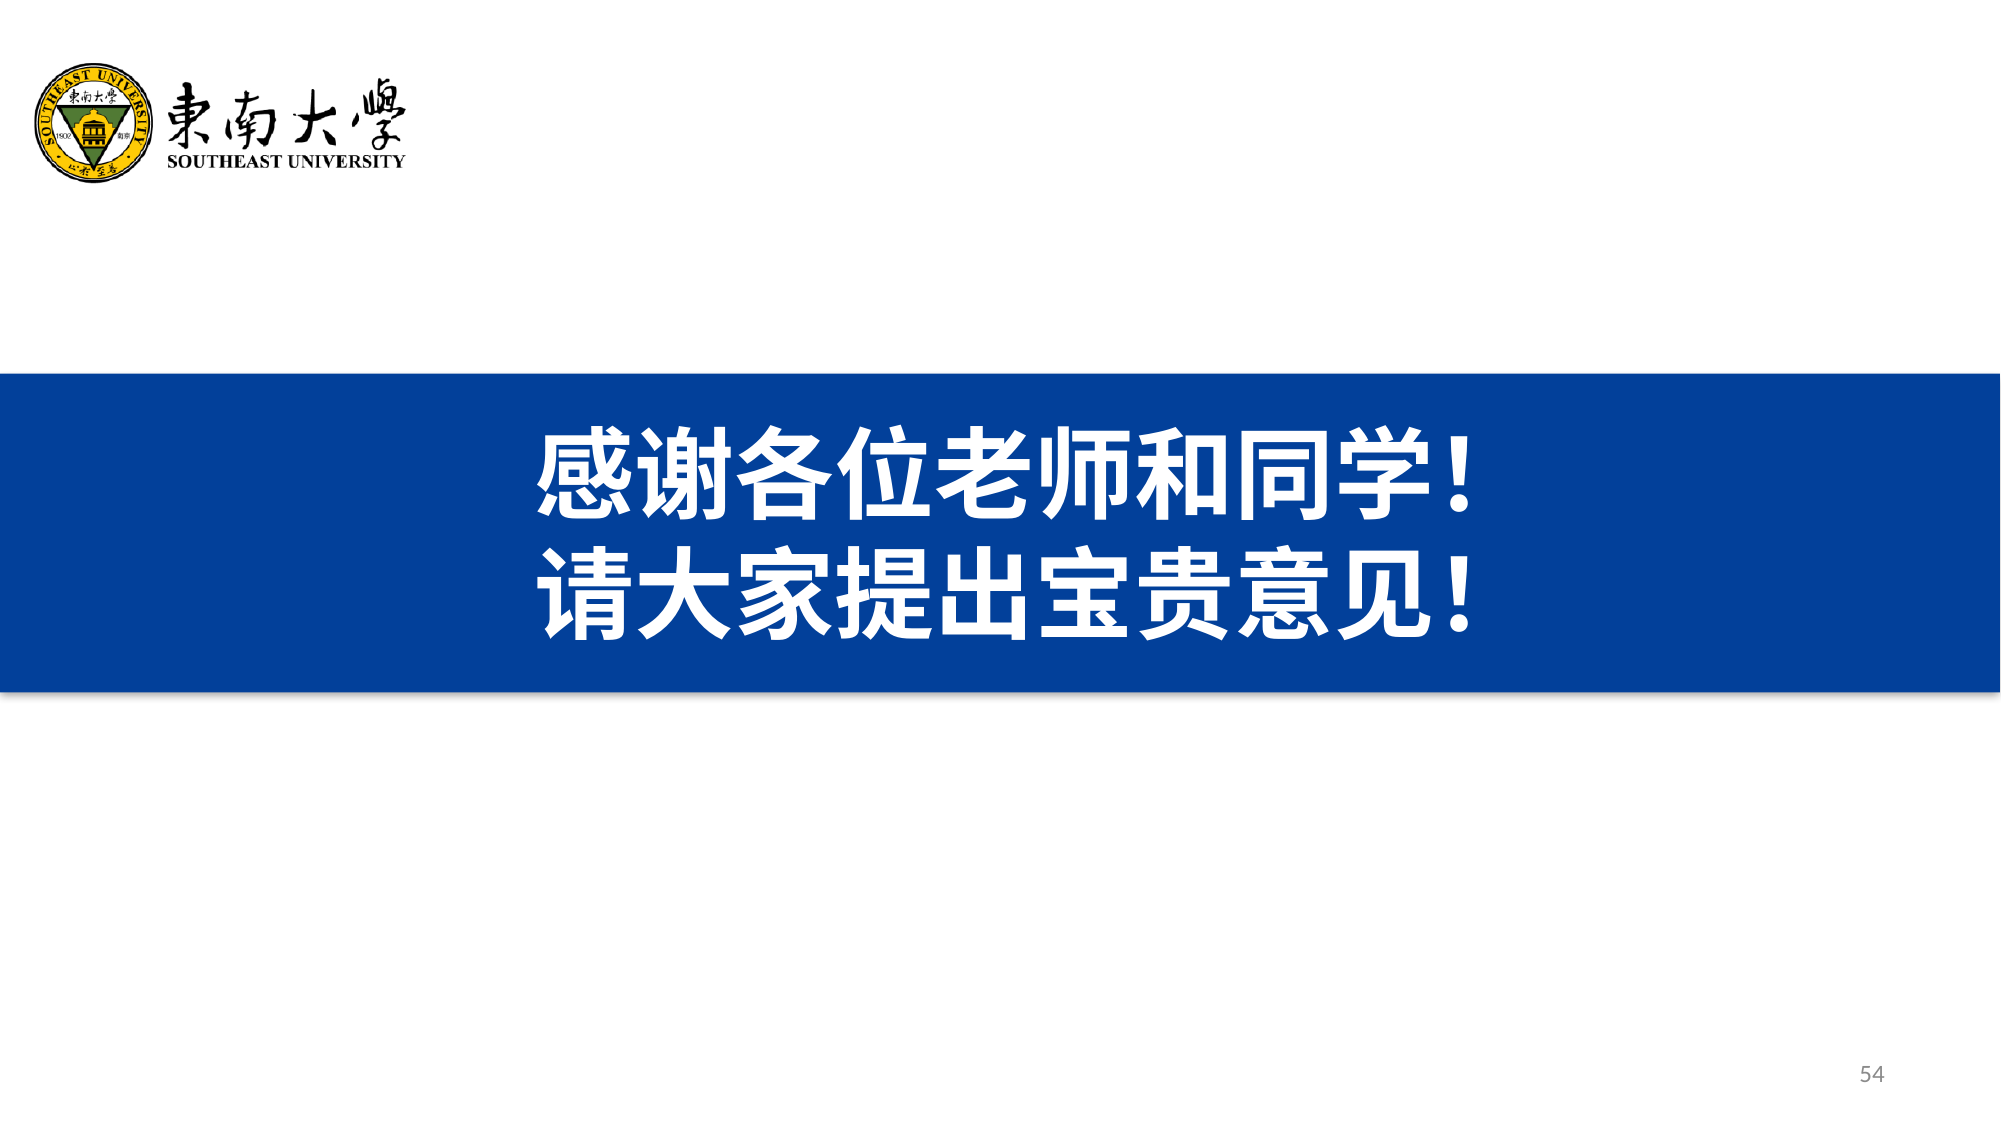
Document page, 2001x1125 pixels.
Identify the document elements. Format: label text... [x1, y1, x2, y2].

picture [29, 58, 408, 185]
slide_number 54 [1433, 1042, 1900, 1103]
